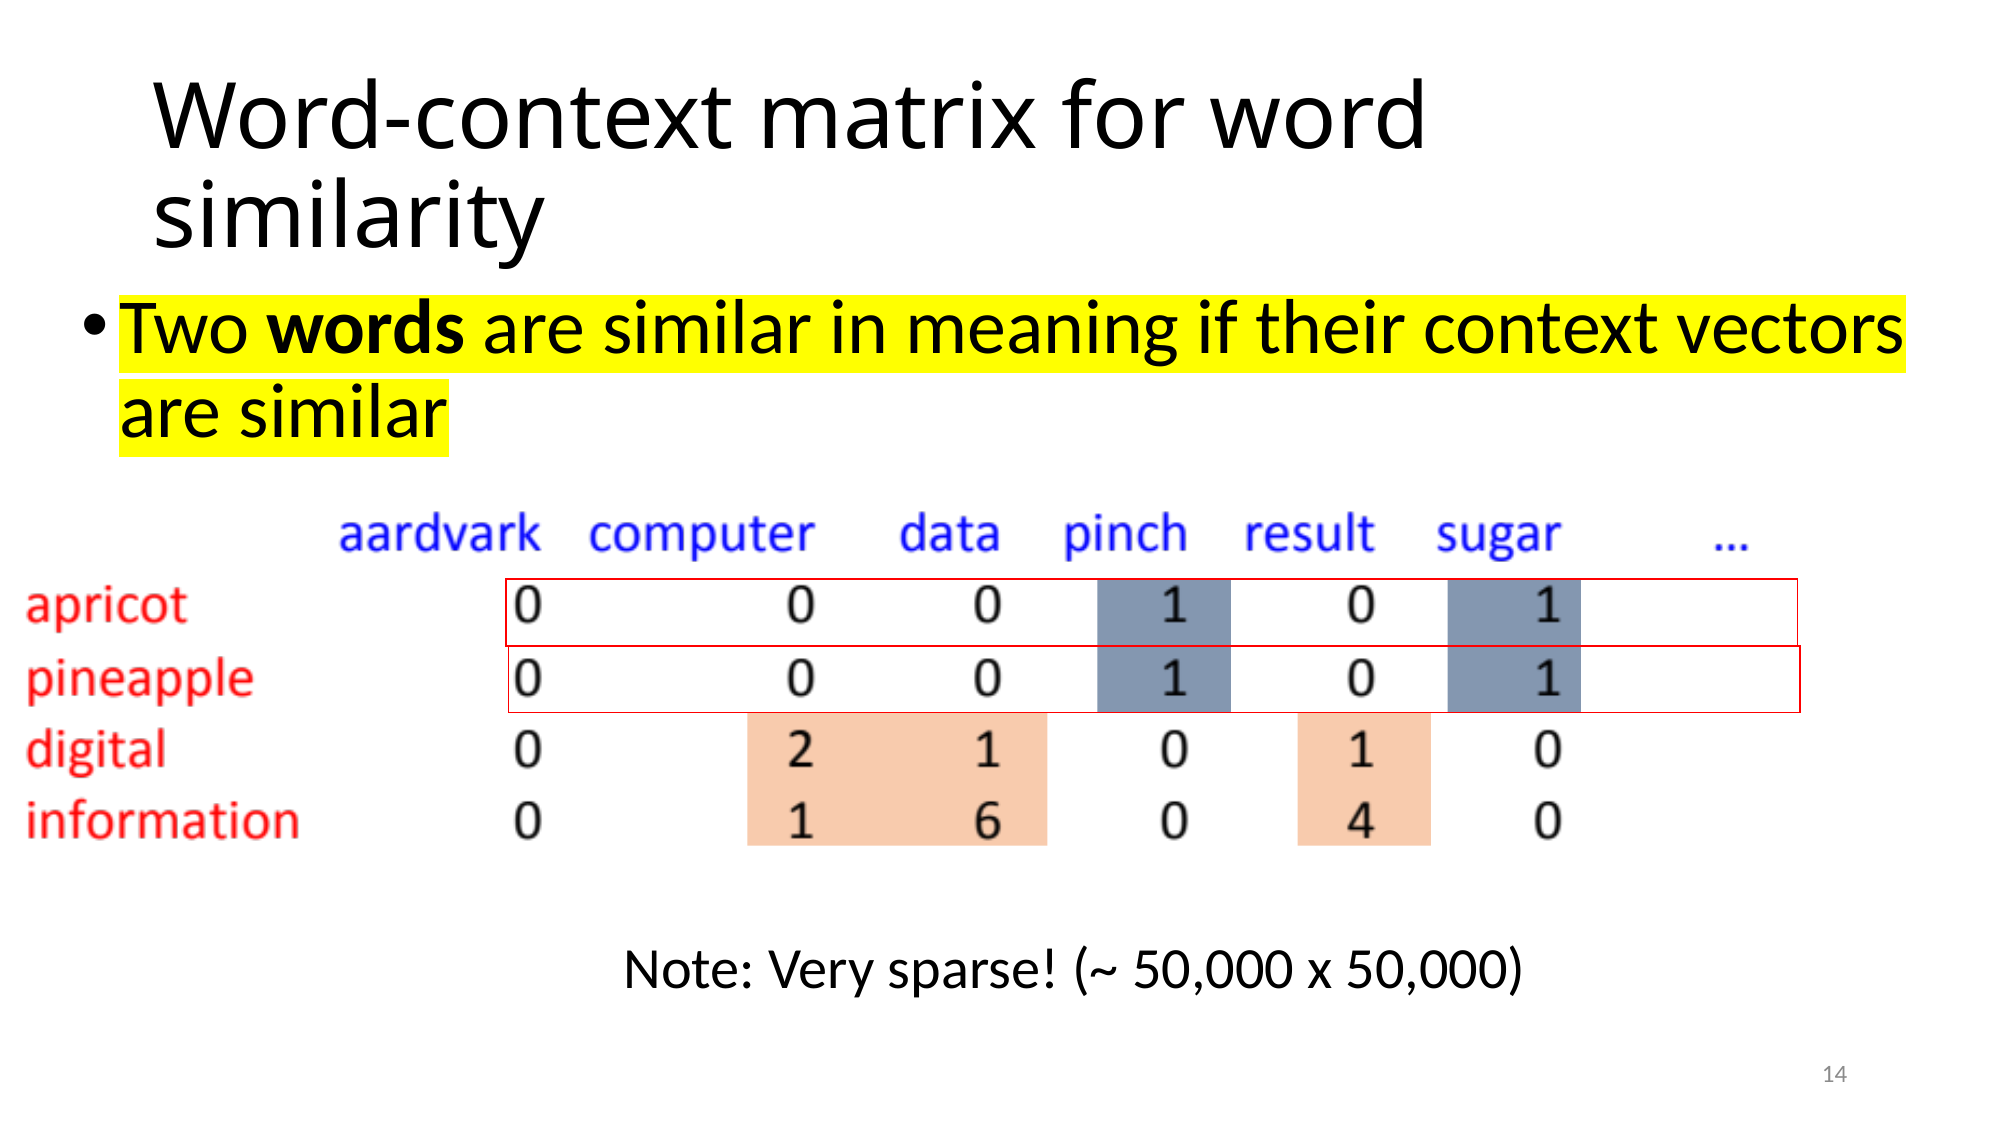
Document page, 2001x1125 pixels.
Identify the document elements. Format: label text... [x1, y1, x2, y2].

text_box [1762, 579, 1798, 646]
title Word-context matrix for word similarity [137, 59, 1863, 278]
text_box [14, 495, 1762, 1125]
text_box [1762, 645, 1800, 713]
list Two words are similar in meaning if their context vectors are similar [66, 279, 1934, 1009]
slide_number 14 [1762, 1042, 1863, 1103]
